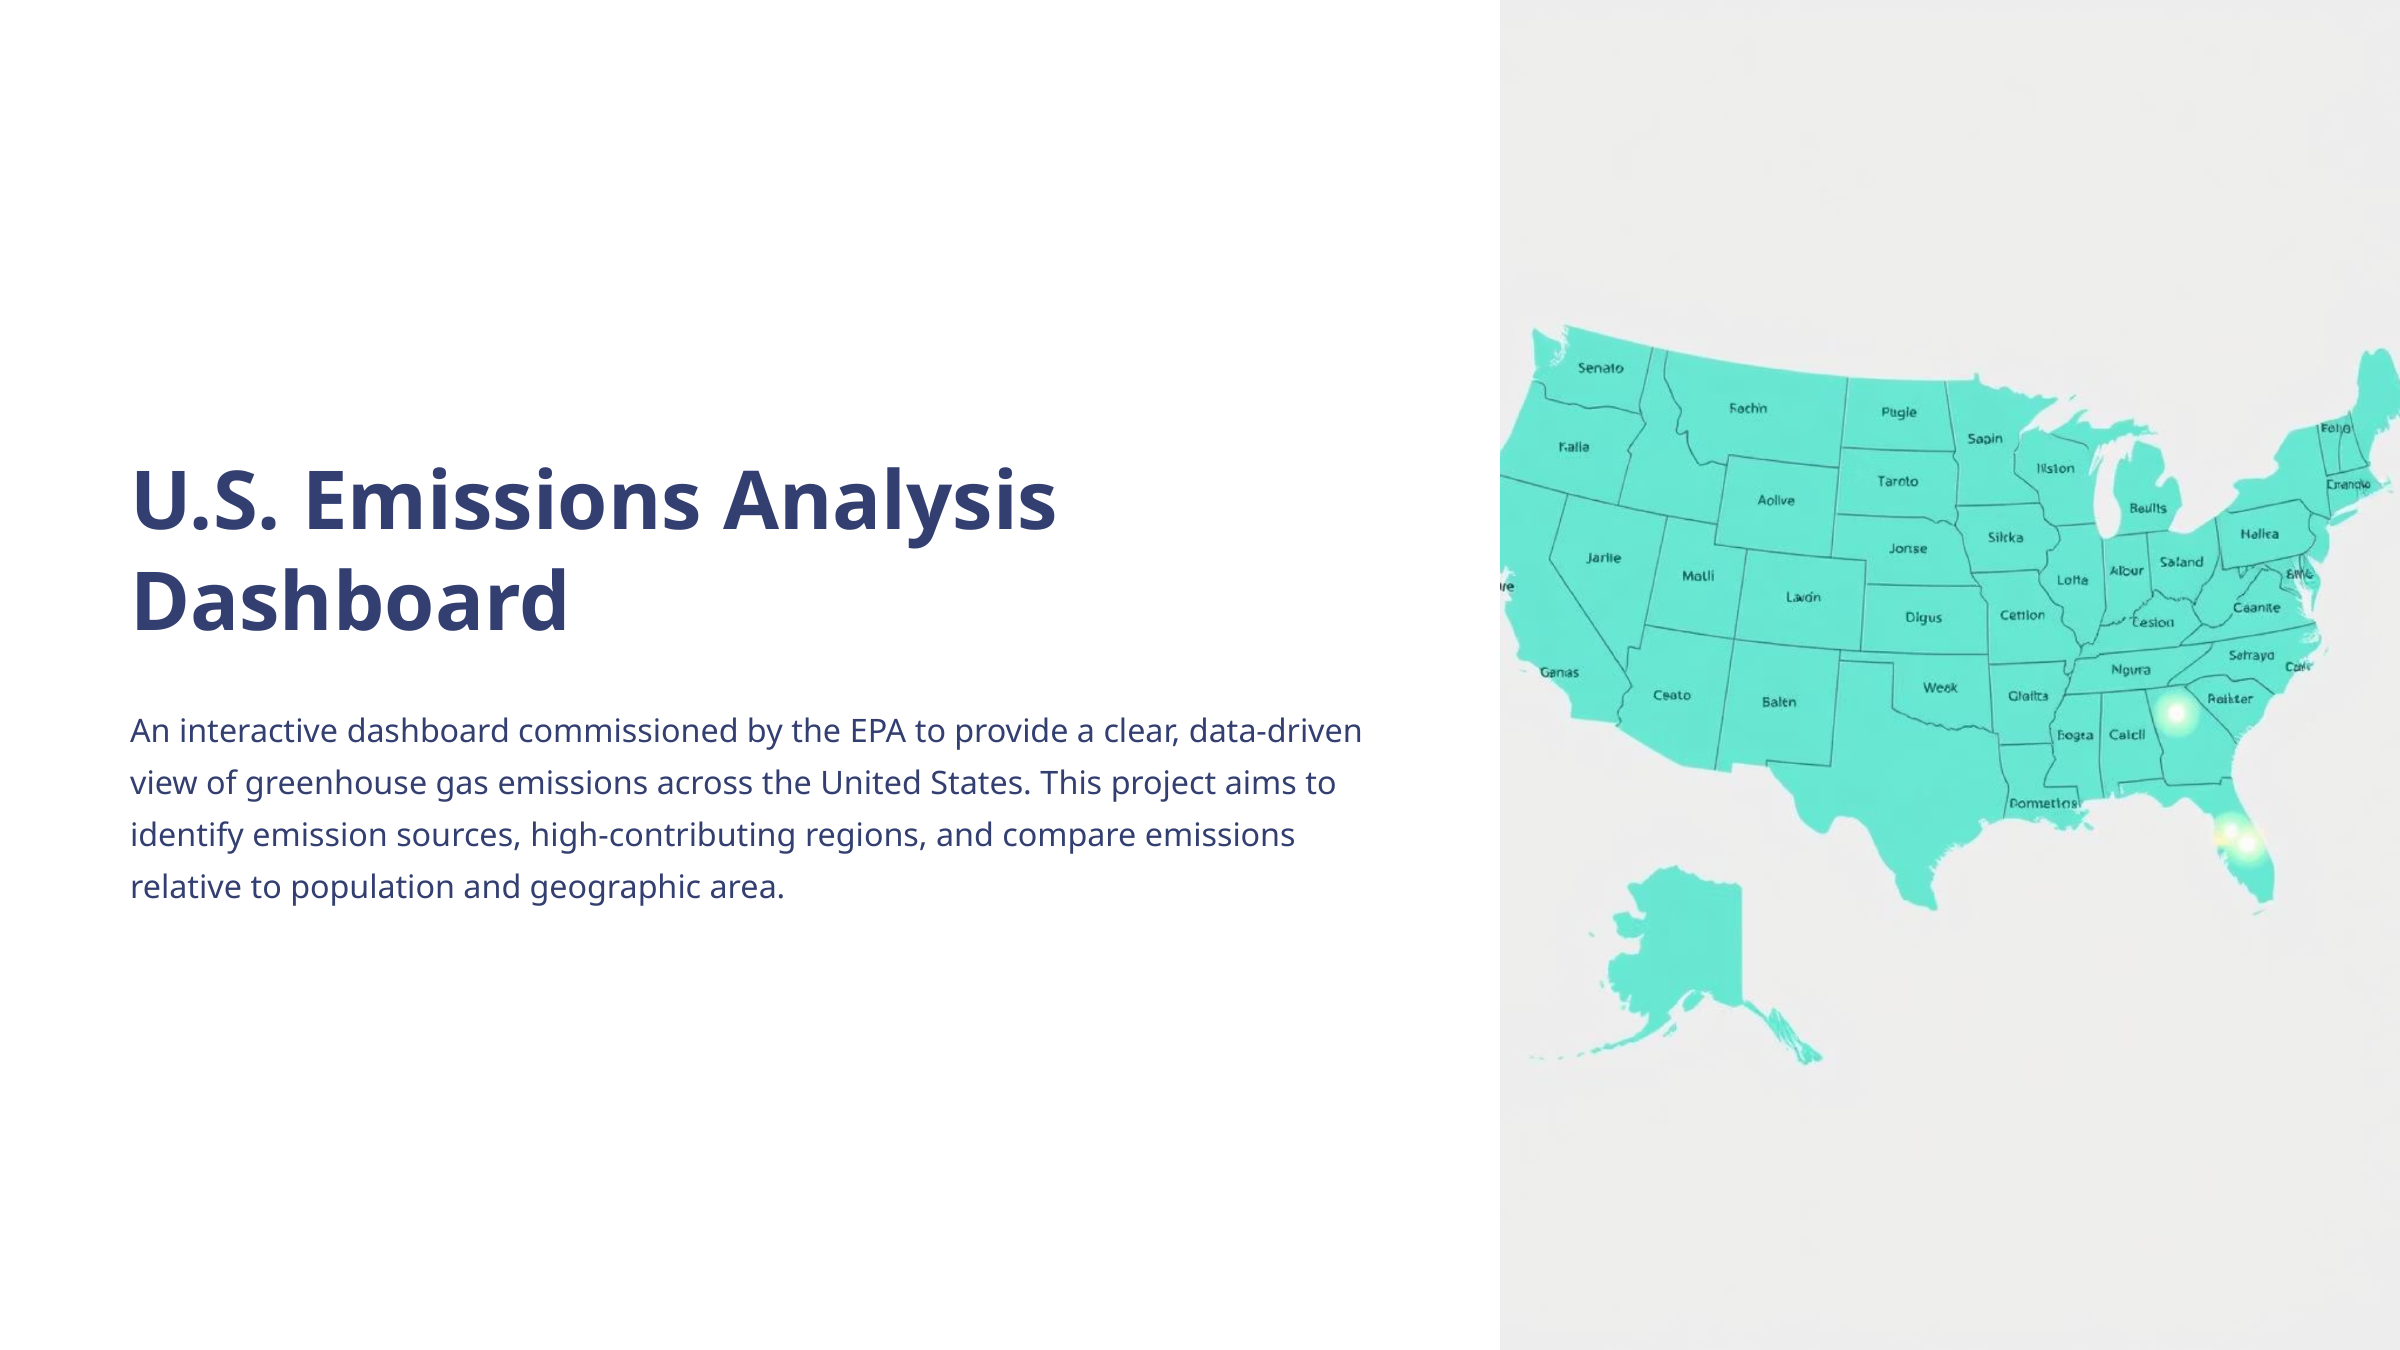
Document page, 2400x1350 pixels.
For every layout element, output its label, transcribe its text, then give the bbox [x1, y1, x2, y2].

picture [1499, 0, 2400, 1350]
text_box An interactive dashboard commissioned by the EPA to provide a clear, data-driven view of greenhouse gas emissions across the United States. This project aims to identify emission sources, high-contributing regions, and compare emissions relative to population and geographic area. [130, 696, 1370, 906]
text_box U.S. Emissions Analysis Dashboard [130, 444, 1370, 649]
